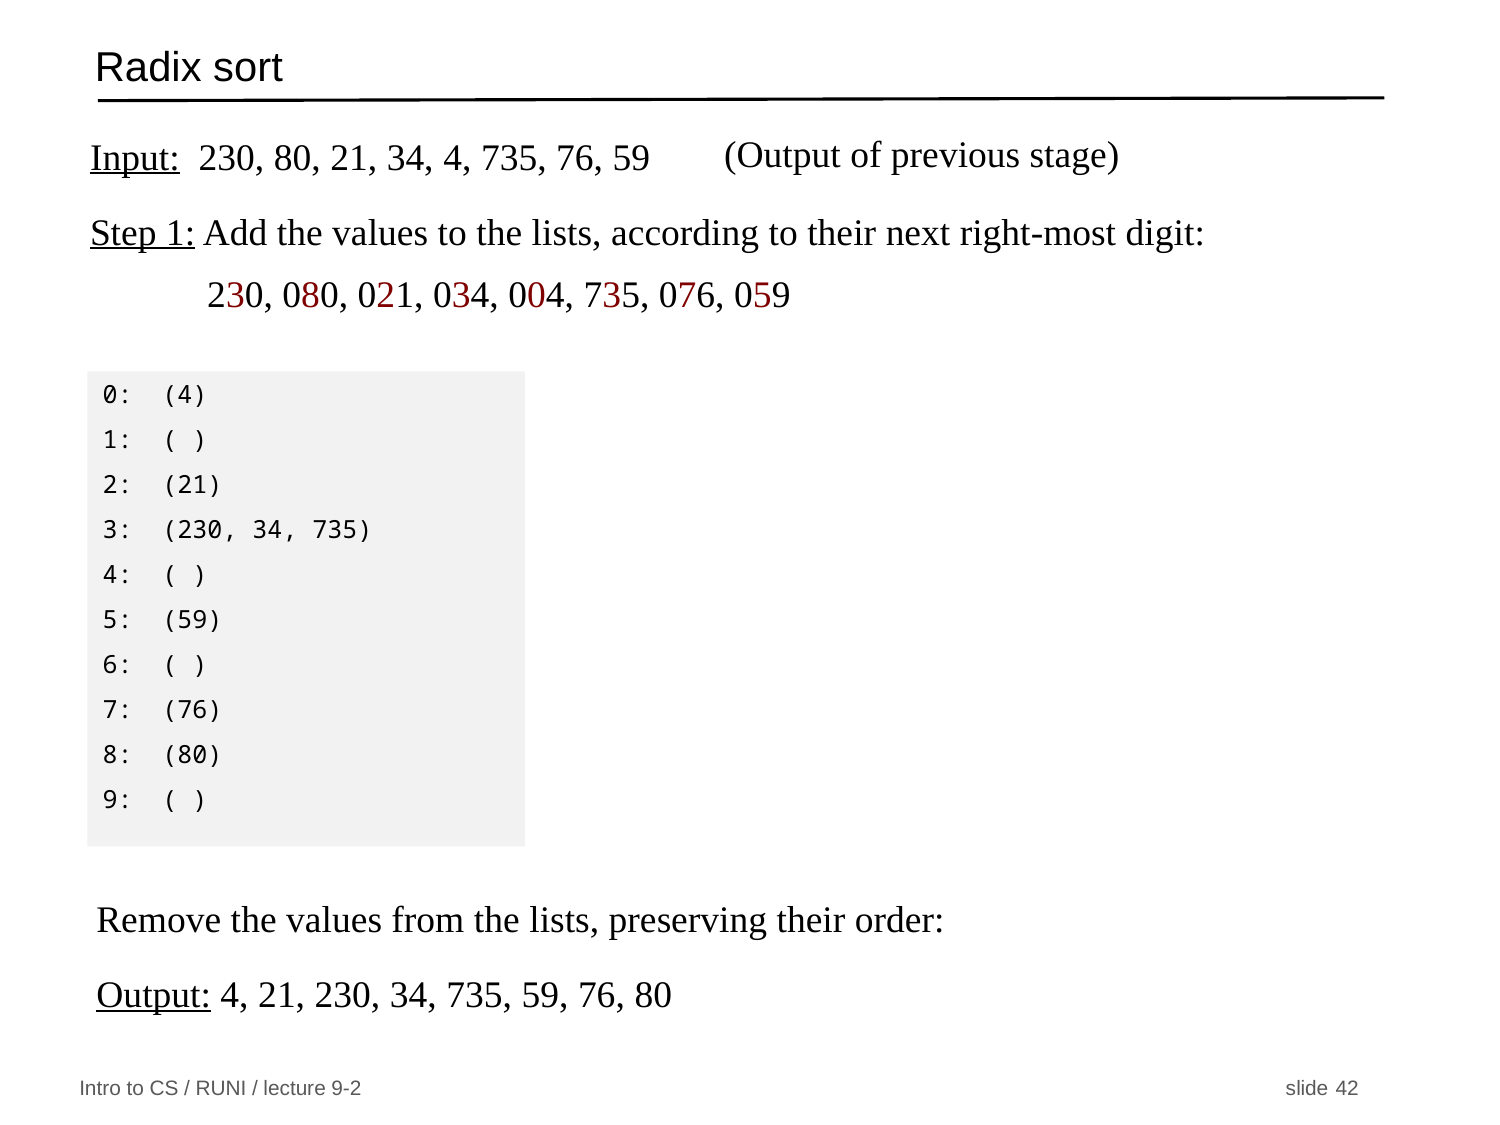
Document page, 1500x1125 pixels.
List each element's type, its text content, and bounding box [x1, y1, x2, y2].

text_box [80, 887, 1057, 1038]
text_box 0: (4) 1: ( ) 2: (21) 3: (230, 34, 735) 4: ( ) 5: (59) 6: ( ) 7: (76) 8: (80) 9: ( ) [87, 371, 525, 847]
text_box (Output of previous stage) [708, 122, 1347, 198]
text_box Input: 230, 80, 21, 34, 4, 735, 76, 59 [75, 124, 713, 200]
title Radix sort [79, 33, 1371, 109]
text_box Step 1: Add the values to the lists, according to their next right-most digit: [74, 199, 1425, 275]
text_box 230, 080, 021, 034, 004, 735, 076, 059 [87, 262, 813, 338]
